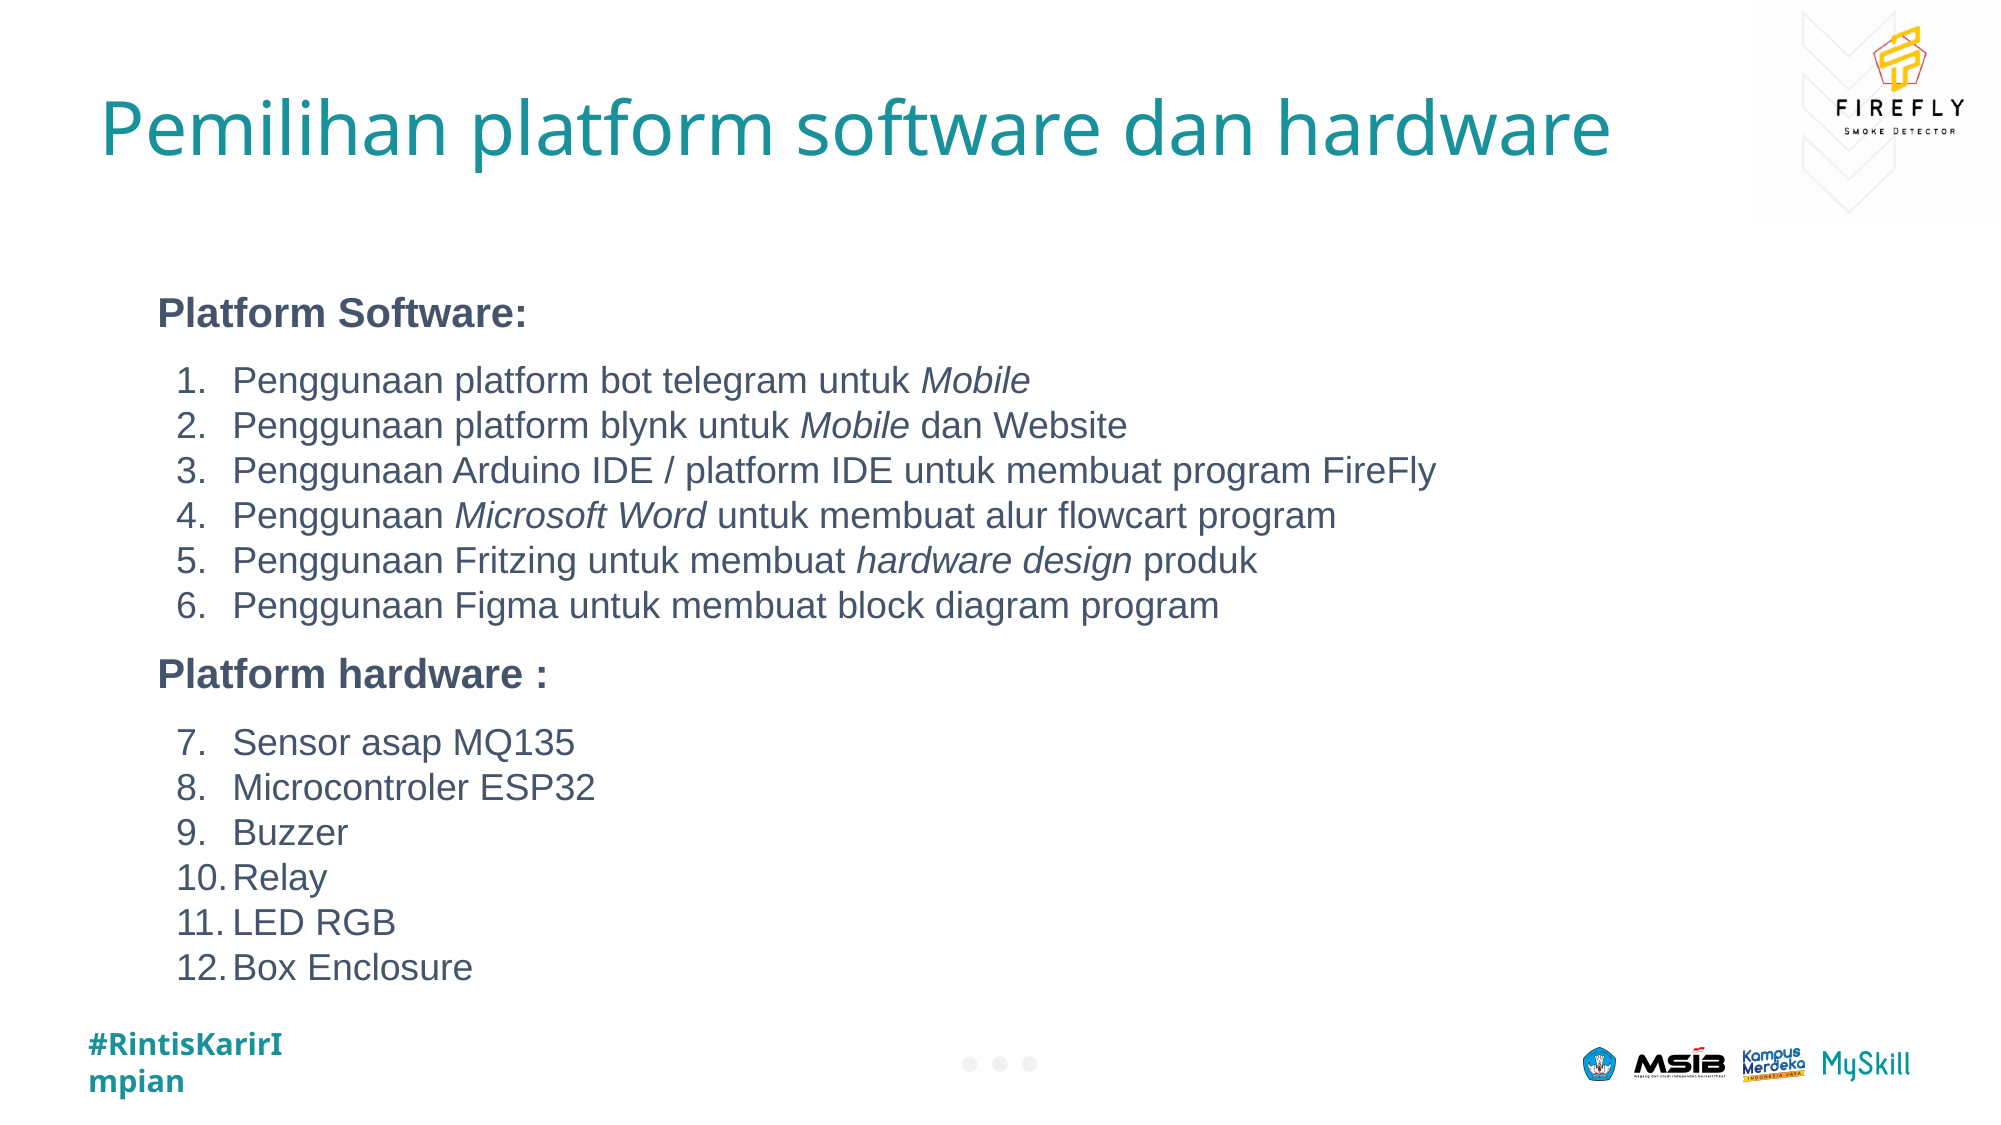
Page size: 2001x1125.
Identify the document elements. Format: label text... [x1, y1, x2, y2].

picture [1583, 1047, 1597, 1057]
picture [1755, 0, 2000, 227]
picture [1589, 1056, 1610, 1076]
picture [1583, 1069, 1590, 1081]
picture [1603, 1047, 1616, 1057]
picture [1634, 1047, 1725, 1078]
picture [1743, 1048, 1805, 1082]
title Pemilihan platform software dan hardware [68, 63, 1750, 189]
picture [1608, 1067, 1616, 1081]
subtitle Platform Software: Penggunaan platform bot telegram untuk Mobile Penggunaan platform blynk untuk Mobile dan Website Penggunaan Arduino IDE / platform IDE untuk membuat program FireFly Penggunaan Microsoft Word untuk membuat alur flowcart program Penggunaan Fritzing untuk membuat hardware design produk Penggunaan Figma untuk membuat block diagram program Platform hardware : Sensor asap MQ135 Microcontroler ESP32 Buzzer Relay LED RGB Box Enclosure [137, 275, 1863, 1007]
picture [1823, 1051, 1910, 1082]
